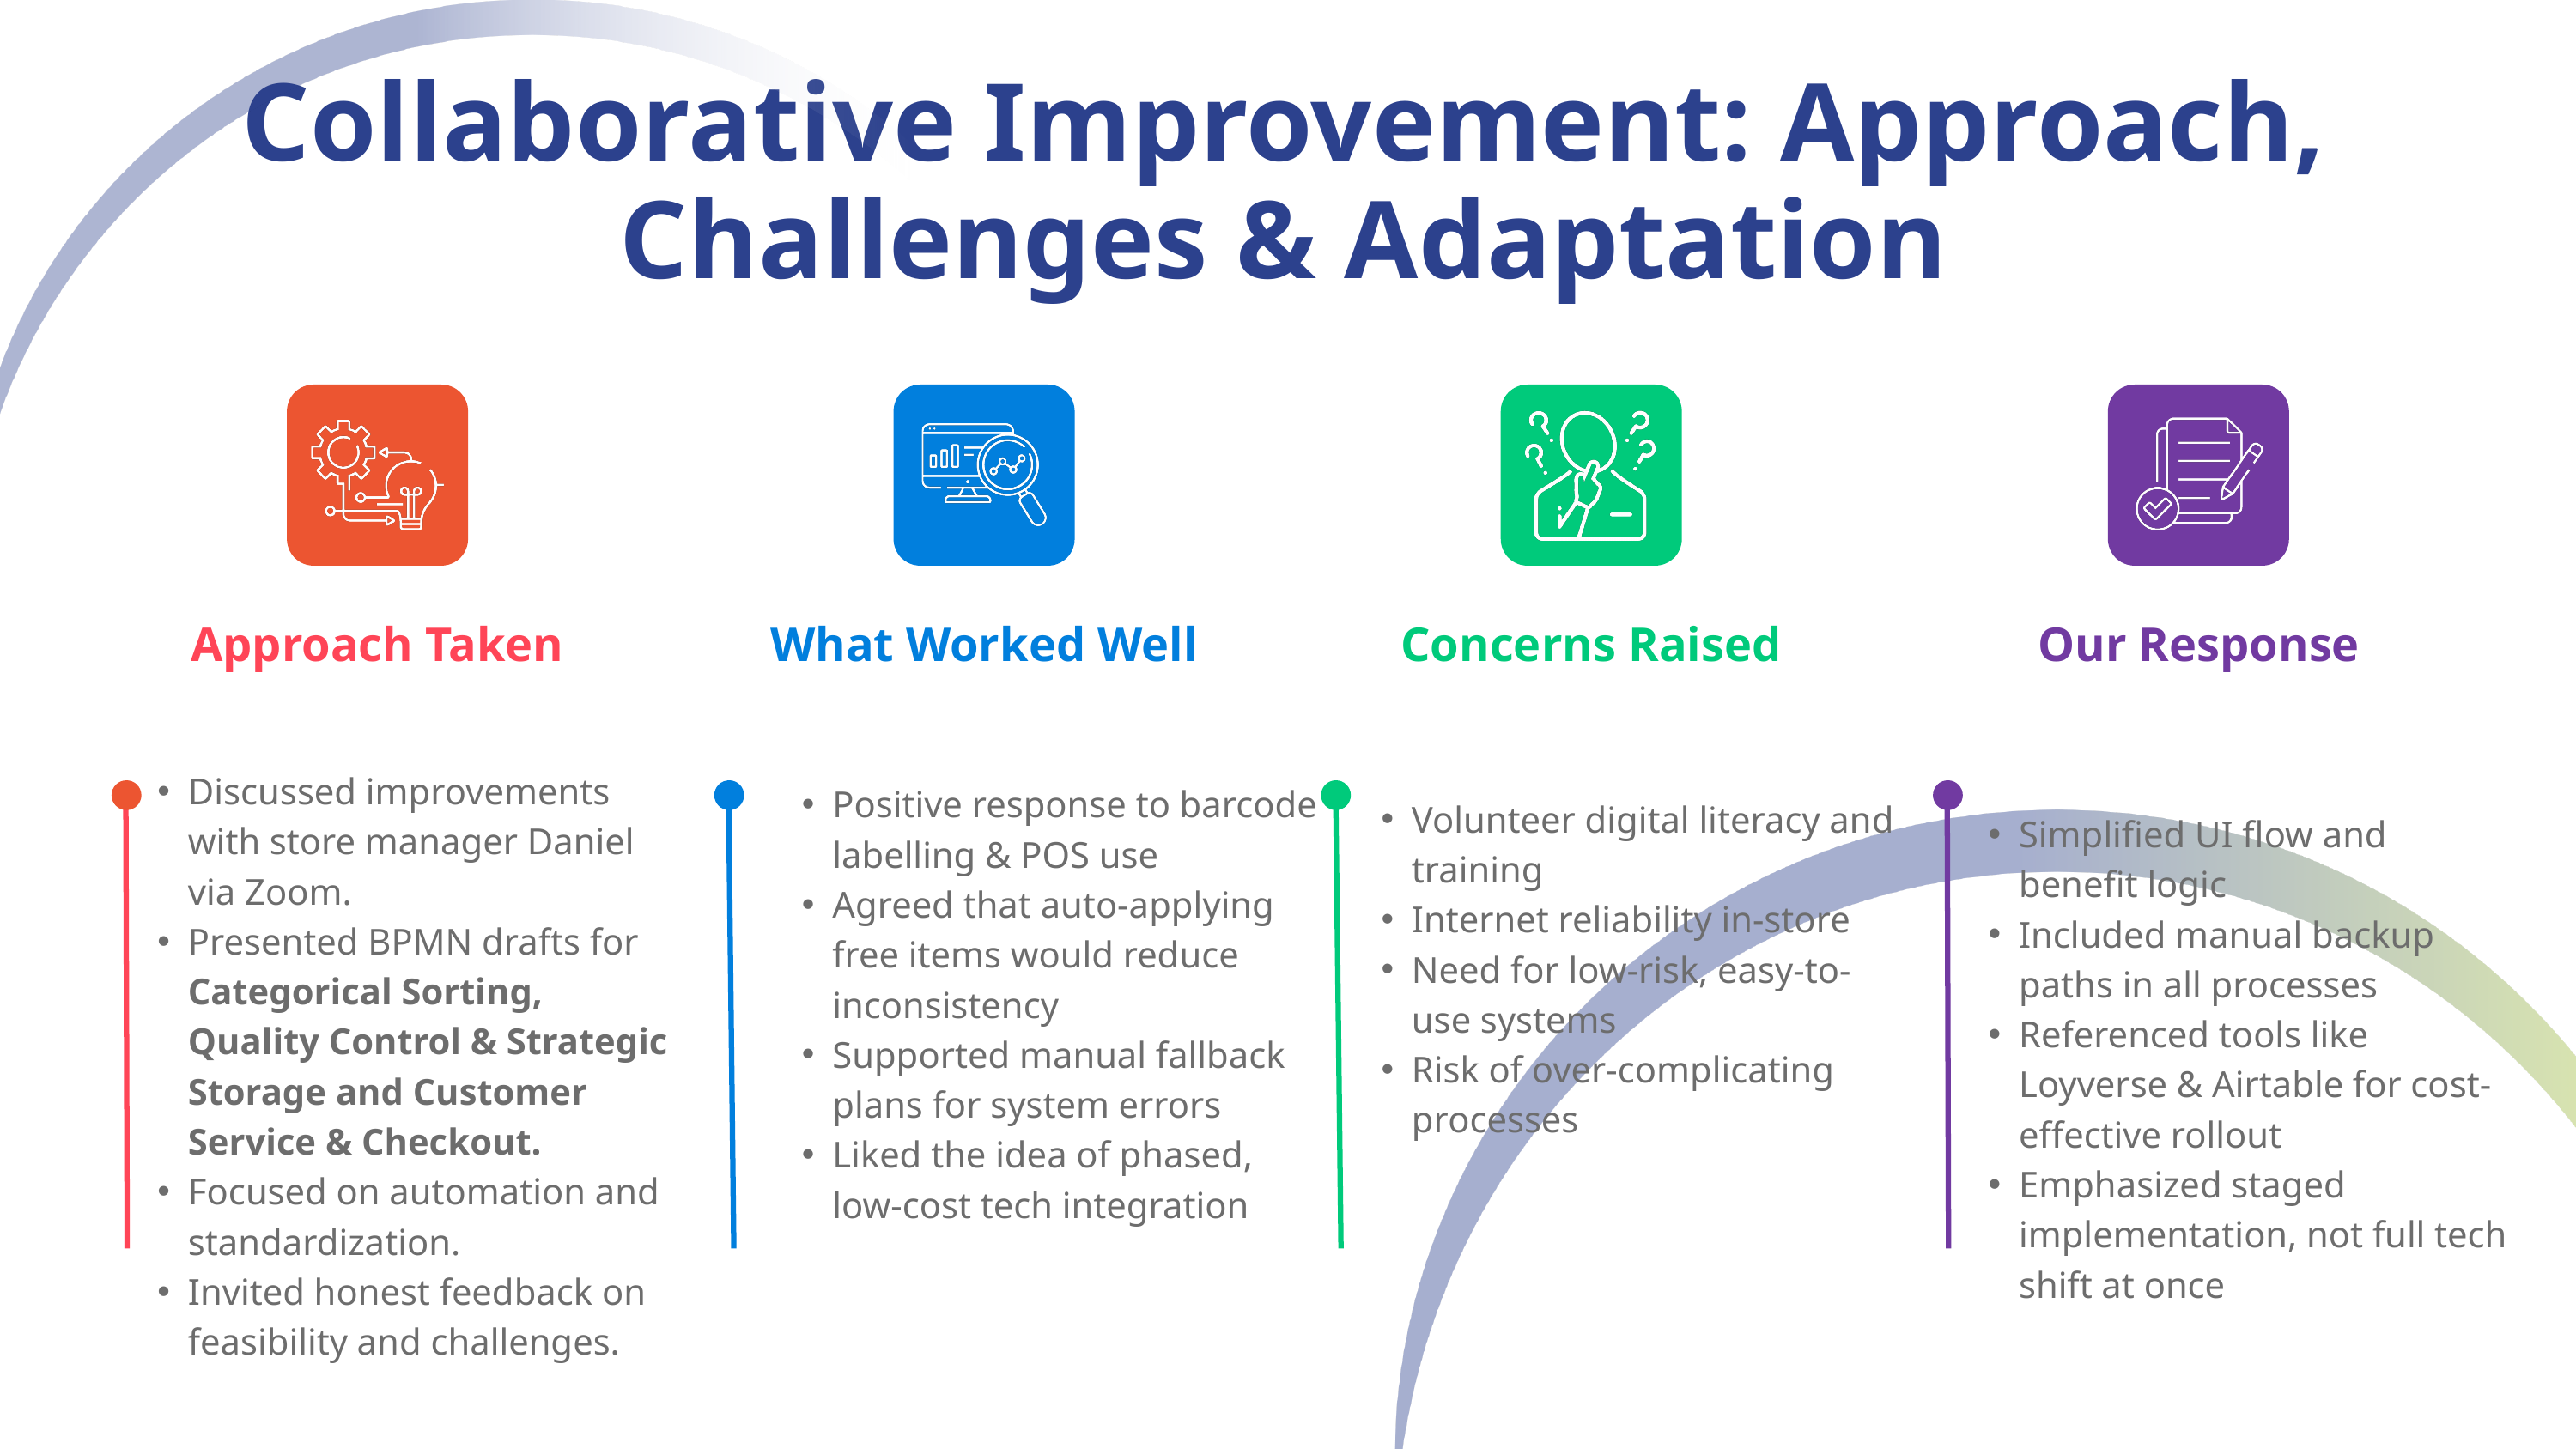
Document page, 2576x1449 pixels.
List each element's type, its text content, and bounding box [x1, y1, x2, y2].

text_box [1500, 384, 1682, 567]
text_box Approach Taken [127, 605, 629, 671]
text_box What Worked Well [733, 605, 1235, 671]
text_box Our Response [1948, 605, 2450, 671]
text_box Simplified UI flow and benefit logic​ Included manual backup paths in all processes​ Referenced tools like Loyverse & Airtable for cost-effective rollout​ Emphasized staged implementation, not full tech shift at once​ [1958, 804, 2508, 1355]
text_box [286, 384, 469, 567]
text_box Collaborative Improvement: Approach, Challenges & Adaptation [1103, 64, 2526, 300]
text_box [2107, 384, 2290, 567]
text_box Positive response to barcode labelling & POS use​ Agreed that auto-applying free items would reduce inconsistency​ Supported manual fallback plans for system errors​ Liked the idea of phased, low-cost tech integration​ [771, 774, 1321, 1276]
text_box Concerns Raised [1340, 605, 1842, 671]
text_box Volunteer digital literacy and training​ Internet reliability in-store​ Need for low-risk, easy-to-use systems​ Risk of over-complicating processes​ [1351, 790, 1901, 1191]
text_box [1393, 809, 2576, 1449]
text_box [0, 0, 1103, 584]
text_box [1321, 779, 1352, 810]
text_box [1932, 779, 1964, 810]
text_box Discussed improvements with store manager Daniel via Zoom. Presented BPMN drafts for Categorical Sorting, Quality Control & Strategic Storage and Customer Service & Checkout. Focused on automation and standardization. Invited honest feedback on feasibility and challenges. [127, 712, 677, 1413]
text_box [111, 779, 142, 810]
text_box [714, 779, 744, 810]
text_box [893, 384, 1075, 567]
